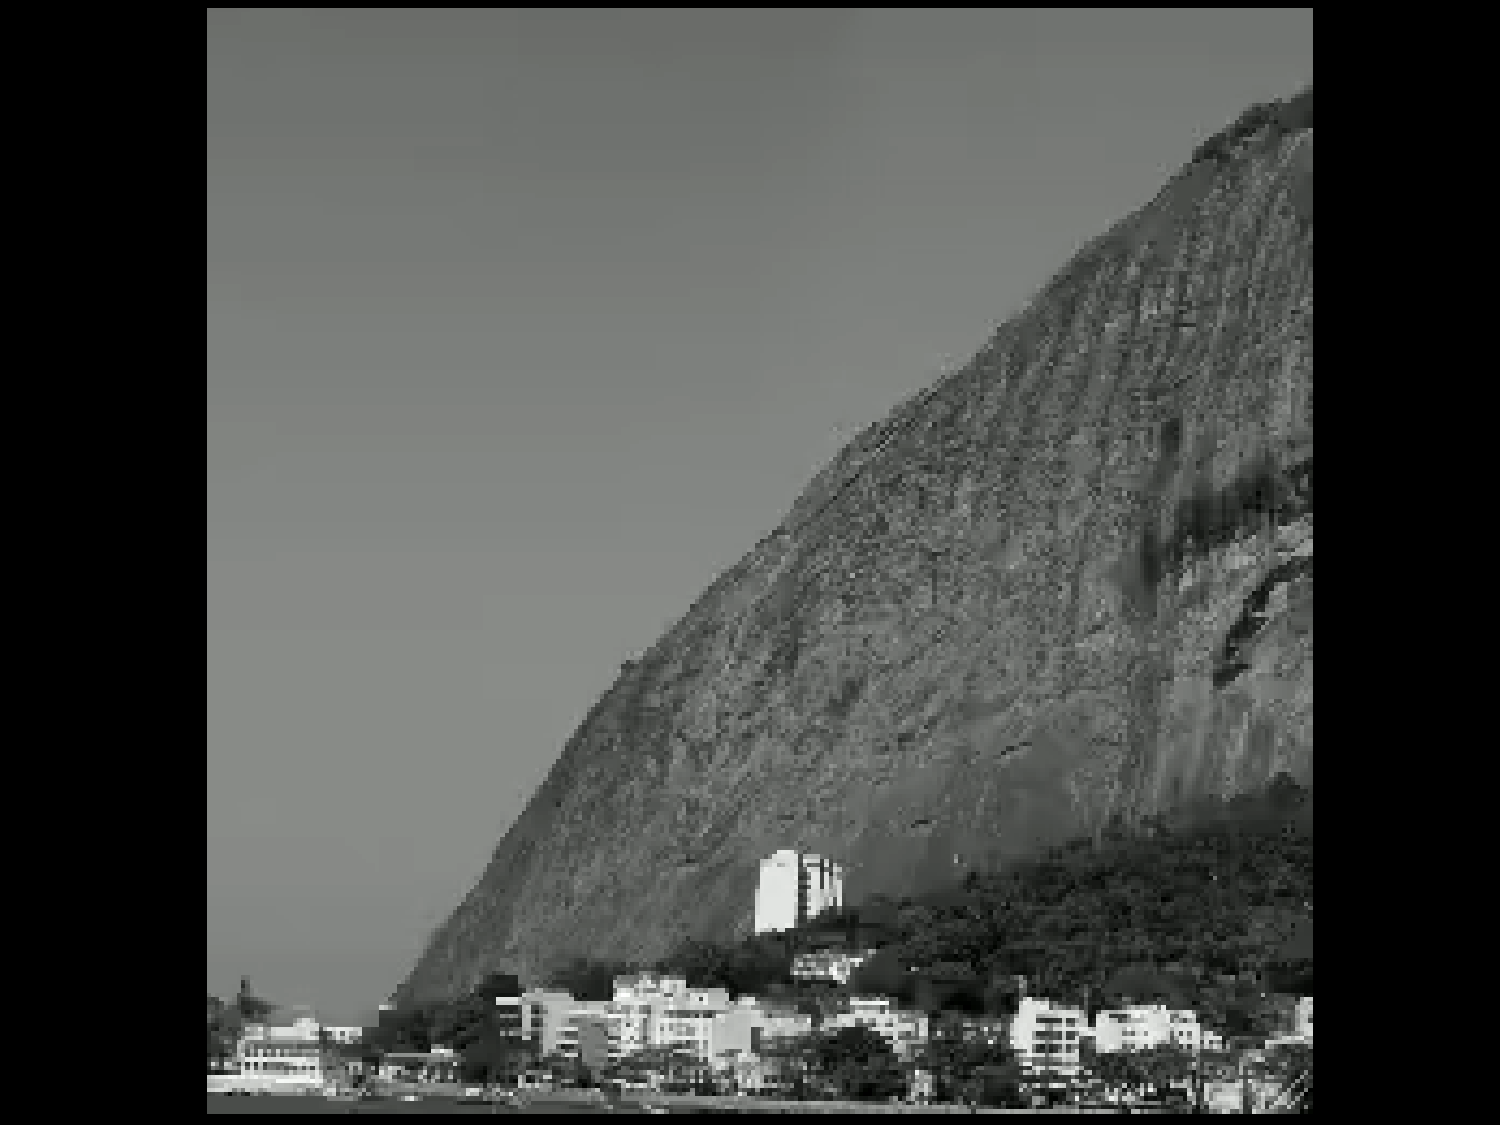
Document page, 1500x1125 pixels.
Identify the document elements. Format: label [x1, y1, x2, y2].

text_box [206, 7, 1315, 1115]
